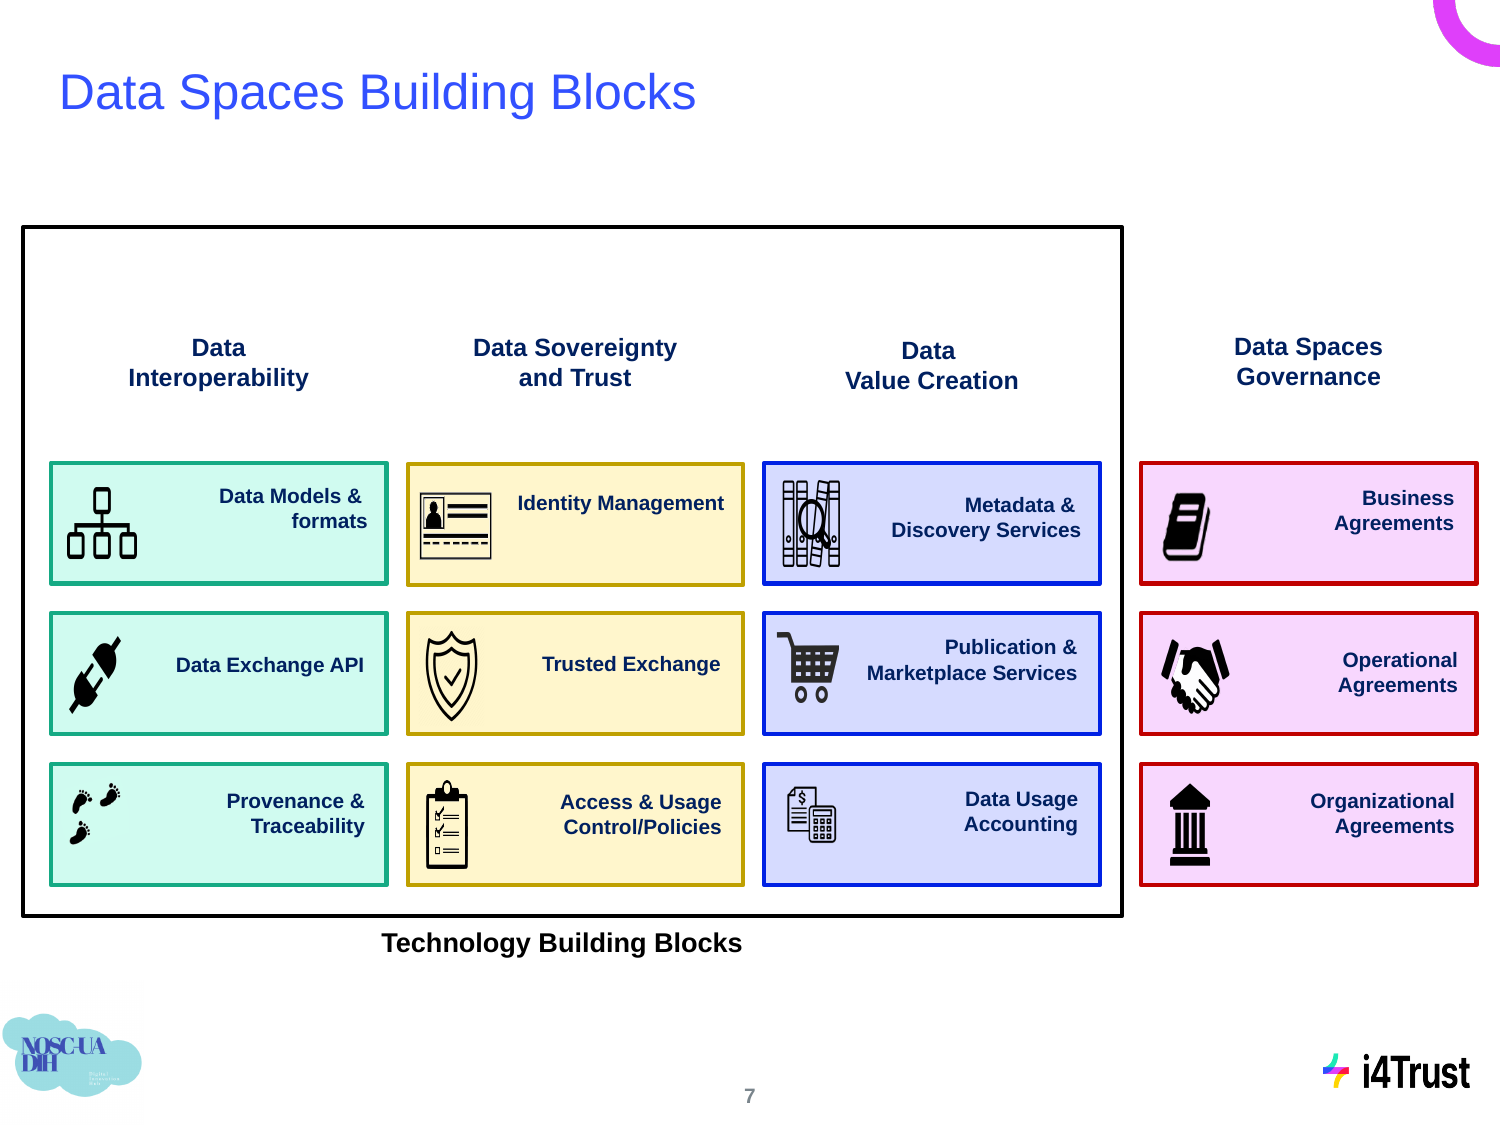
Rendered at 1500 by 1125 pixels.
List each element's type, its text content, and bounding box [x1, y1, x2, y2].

picture [0, 980, 145, 1125]
text_box [407, 612, 744, 734]
text_box [50, 462, 387, 584]
text_box [764, 462, 1100, 584]
text_box [50, 612, 387, 734]
picture [414, 462, 495, 586]
text_box Data Exchange API [126, 646, 376, 701]
text_box Trusted Exchange [488, 644, 732, 702]
text_box [407, 463, 412, 585]
text_box Data Interoperability [110, 326, 328, 420]
picture [426, 780, 469, 869]
picture [775, 632, 839, 703]
text_box [50, 764, 387, 886]
text_box [23, 227, 1122, 917]
picture [780, 780, 842, 849]
text_box Metadata & Discovery Services [852, 485, 1093, 561]
picture [1146, 601, 1241, 746]
text_box [764, 764, 1100, 886]
text_box Data Value Creation [823, 328, 1041, 423]
text_box [1140, 462, 1477, 584]
text_box Provenance & Traceability [206, 781, 377, 868]
text_box Data Sovereignty and Trust [455, 326, 695, 420]
picture [1433, 0, 1500, 67]
text_box [407, 764, 744, 886]
picture [67, 469, 137, 577]
text_box Access & Usage Control/Policies [467, 782, 733, 877]
text_box Data Usage Accounting [922, 780, 1090, 870]
text_box [496, 463, 744, 585]
text_box Operational Agreements [1245, 640, 1470, 728]
picture [69, 635, 121, 714]
text_box Technology Building Blocks [370, 919, 775, 964]
text_box Publication & Marketplace Services [789, 628, 1089, 723]
slide_number ‹#› [665, 1065, 835, 1125]
text_box [1140, 764, 1477, 886]
text_box Business Agreements [1267, 478, 1466, 566]
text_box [774, 468, 848, 578]
picture [418, 625, 485, 727]
text_box Identity Management [500, 483, 736, 565]
text_box Organizational Agreements [1239, 782, 1467, 868]
text_box [1245, 612, 1477, 734]
text_box Data Spaces Governance [1200, 325, 1418, 419]
picture [1169, 781, 1211, 868]
picture [1134, 466, 1239, 584]
text_box Data Models & formats [178, 477, 380, 571]
text_box [764, 612, 1100, 734]
picture [60, 775, 129, 851]
title Data Spaces Building Blocks [58, 59, 1388, 224]
picture [1322, 1043, 1471, 1099]
